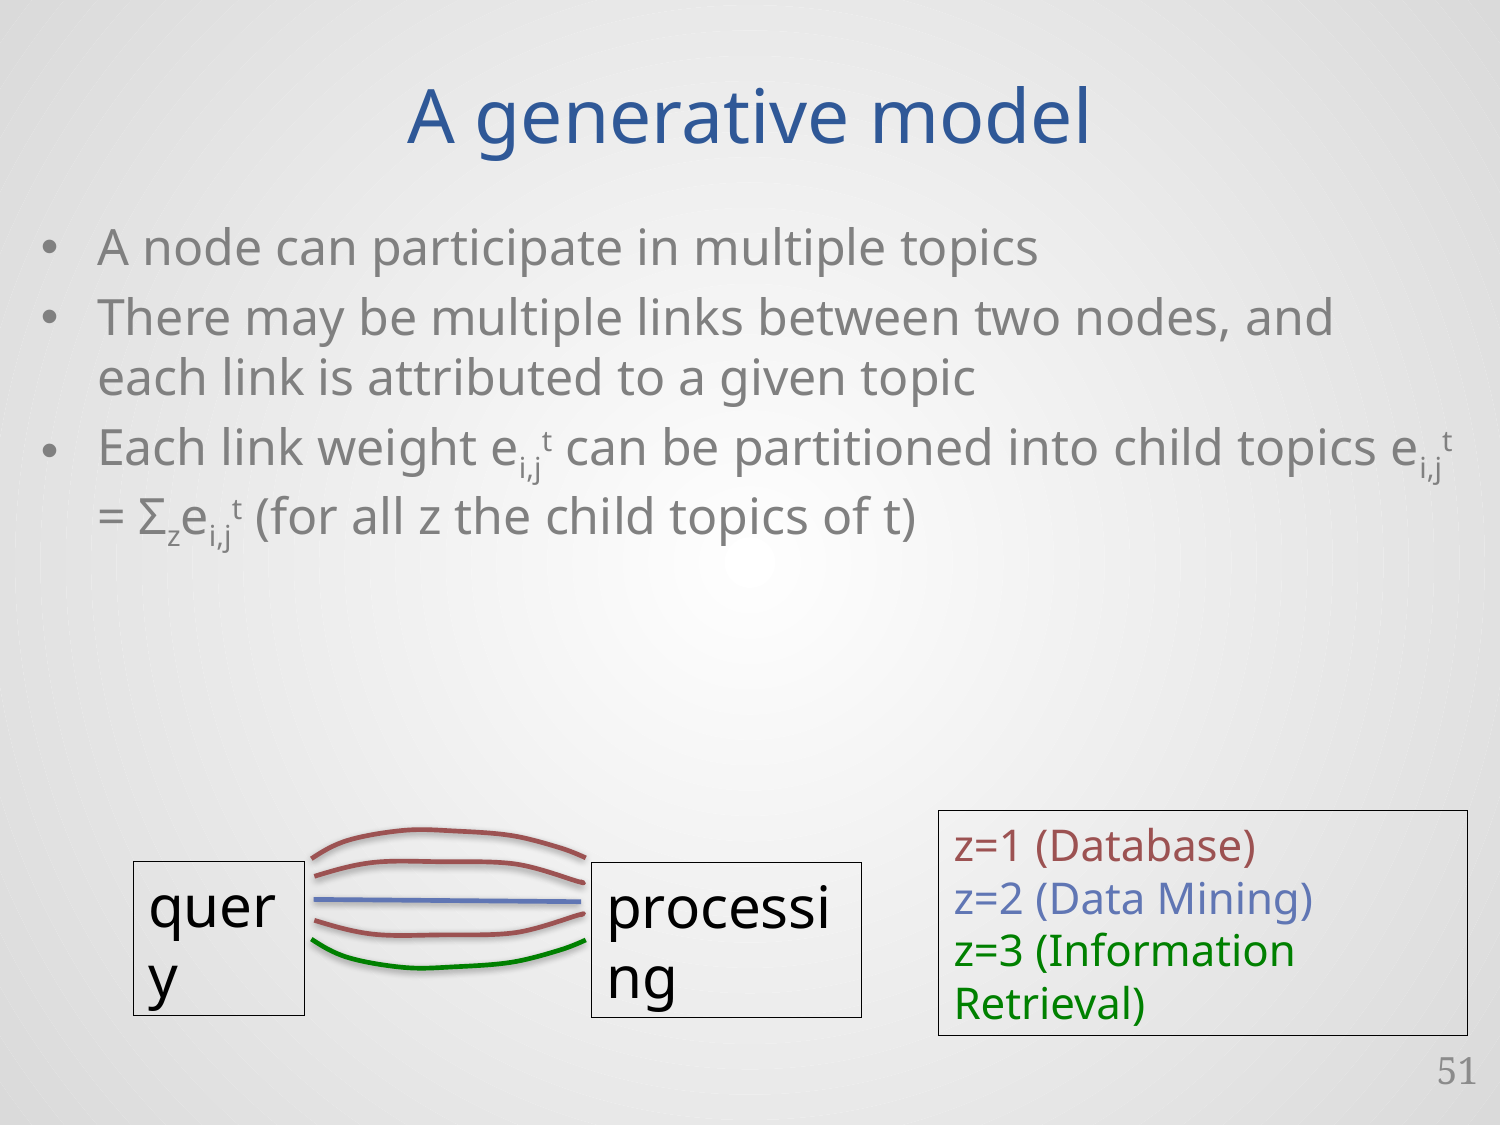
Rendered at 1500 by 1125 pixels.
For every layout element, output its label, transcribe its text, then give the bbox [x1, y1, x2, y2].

text_box processing [591, 862, 862, 1018]
title A generative model [75, 0, 1425, 167]
text_box [313, 865, 586, 886]
text_box [313, 911, 586, 937]
slide_number 51 [1401, 1042, 1494, 1103]
text_box [310, 937, 587, 971]
list A node can participate in multiple topics There may be multiple links between two nodes, and each link is attributed to a given topic Each link weight ei,jt can be partitioned into child topics ei,jt = Σzei,jt (for all z the child topics of t) [25, 208, 1468, 738]
text_box [310, 827, 587, 861]
text_box query [133, 861, 305, 1016]
text_box z=1 (Database) z=2 (Data Mining) z=3 (Information Retrieval) [938, 810, 1468, 1036]
